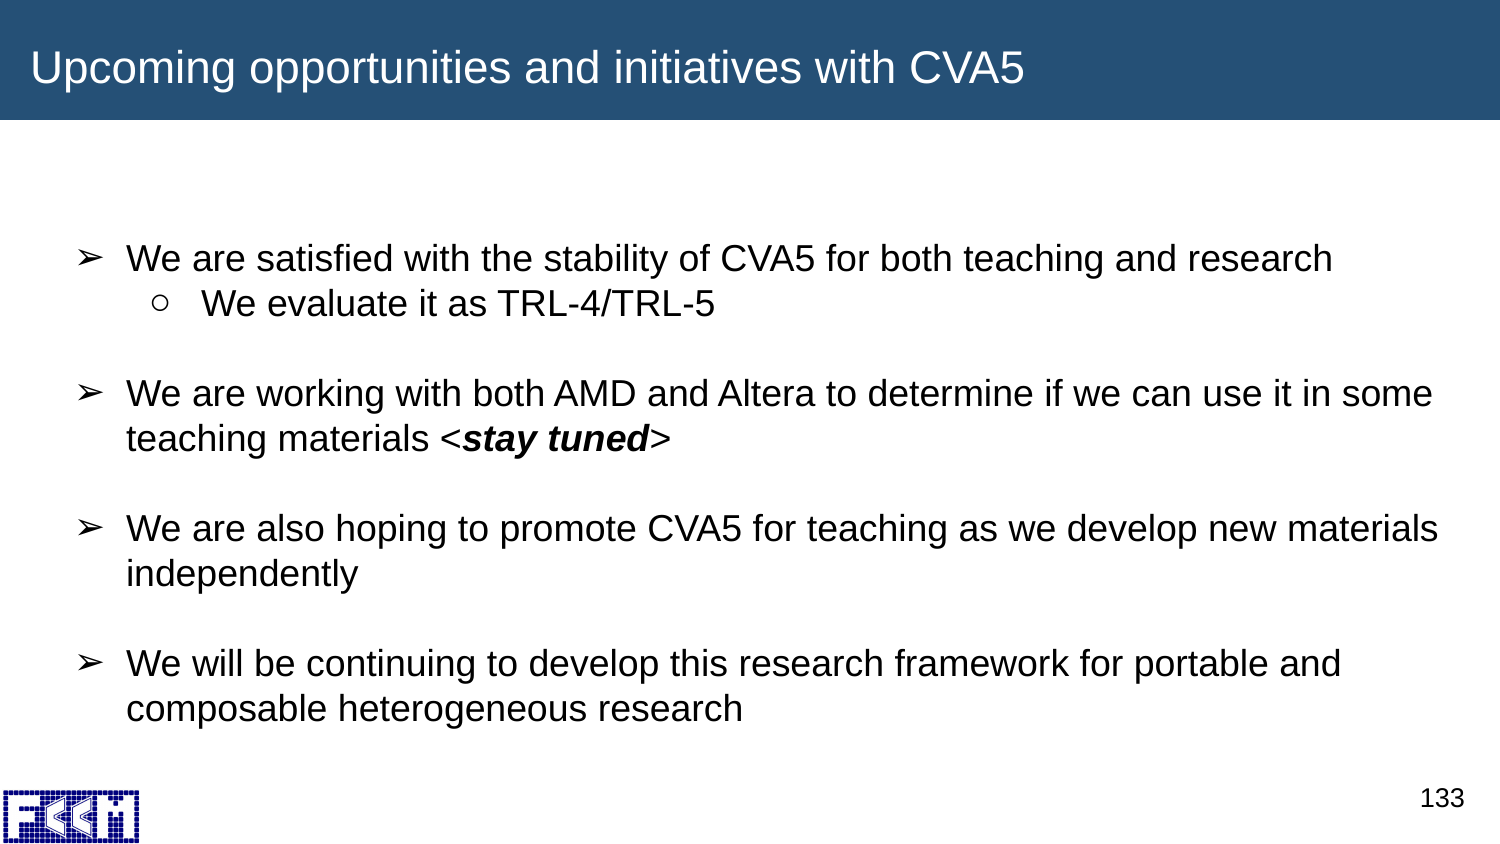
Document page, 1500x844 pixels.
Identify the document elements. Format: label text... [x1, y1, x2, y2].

list We are satisfied with the stability of CVA5 for both teaching and research We evaluate it as TRL-4/TRL-5 We are working with both AMD and Altera to determine if we can use it in some teaching materials <stay tuned> We are also hoping to promote CVA5 for teaching as we develop new materials independently We will be continuing to develop this research framework for portable and composable heterogeneous research [51, 189, 1449, 750]
title Upcoming opportunities and initiatives with CVA5 [30, 18, 1428, 113]
slide_number ‹#› [1389, 764, 1480, 830]
picture [1, 789, 140, 844]
